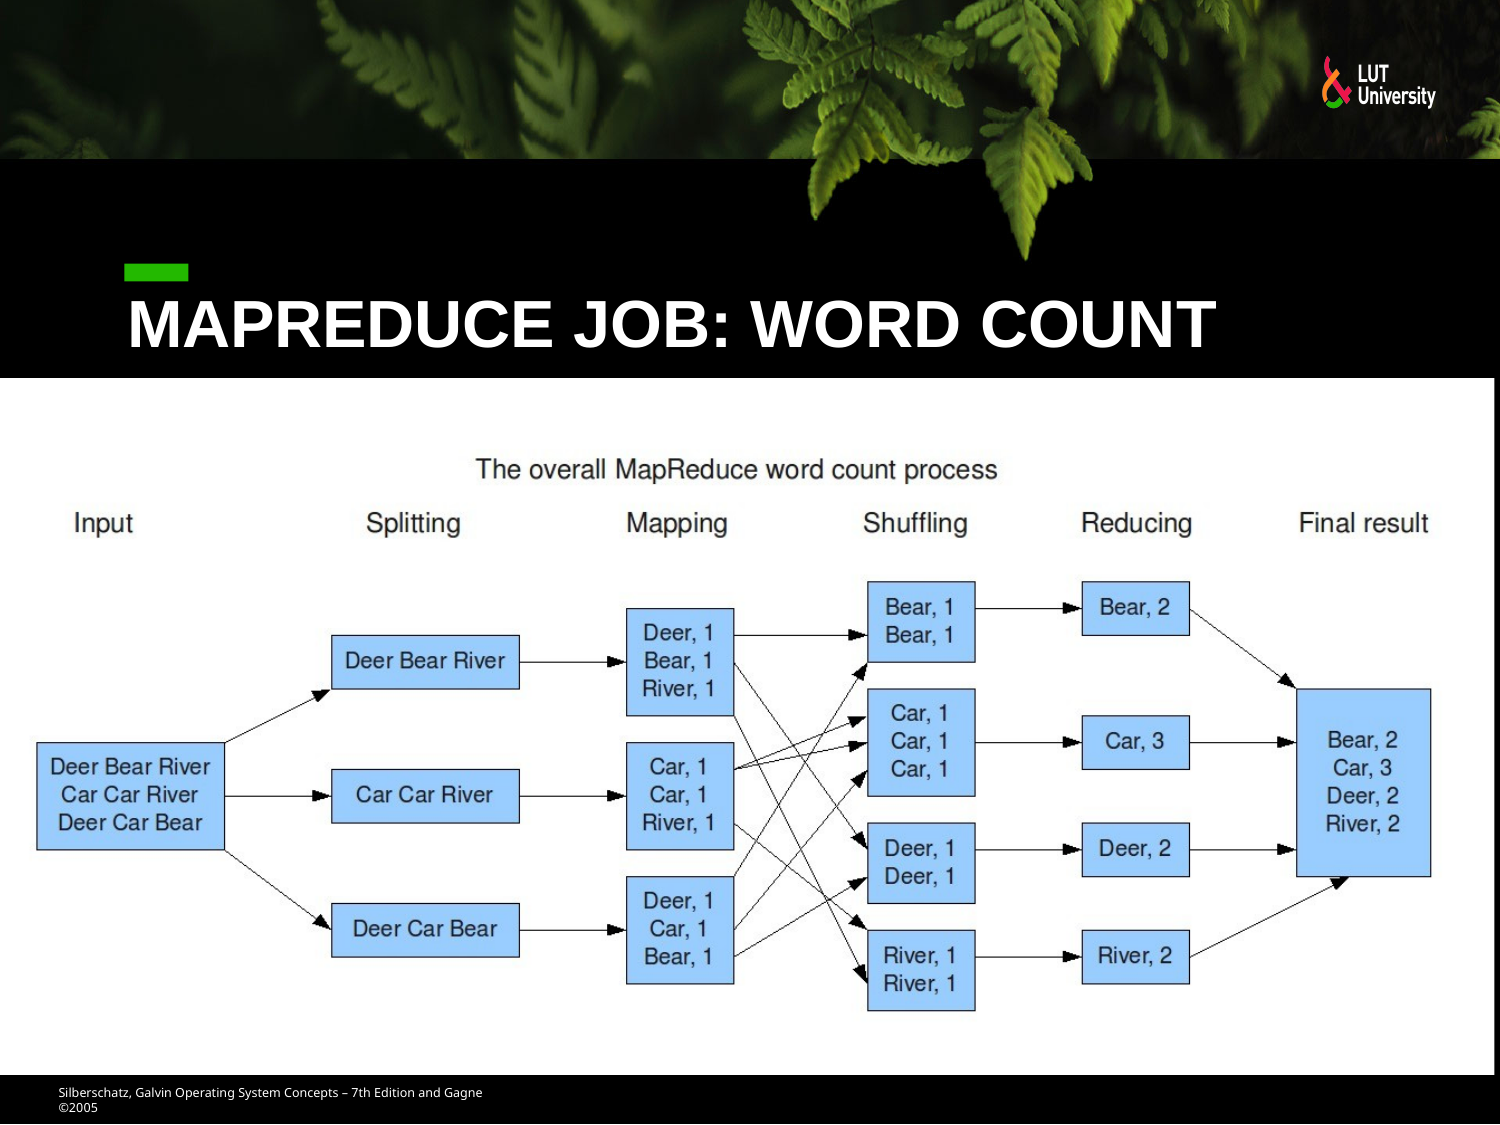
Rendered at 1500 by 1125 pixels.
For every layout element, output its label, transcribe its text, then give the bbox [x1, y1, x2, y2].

text_box [0, 378, 1495, 1075]
title MapReduce Job: Word Count [125, 278, 1281, 469]
picture [0, 0, 1500, 1124]
text_box Silberschatz, Galvin Operating System Concepts – 7th Edition and Gagne ©2005 [43, 1077, 525, 1123]
